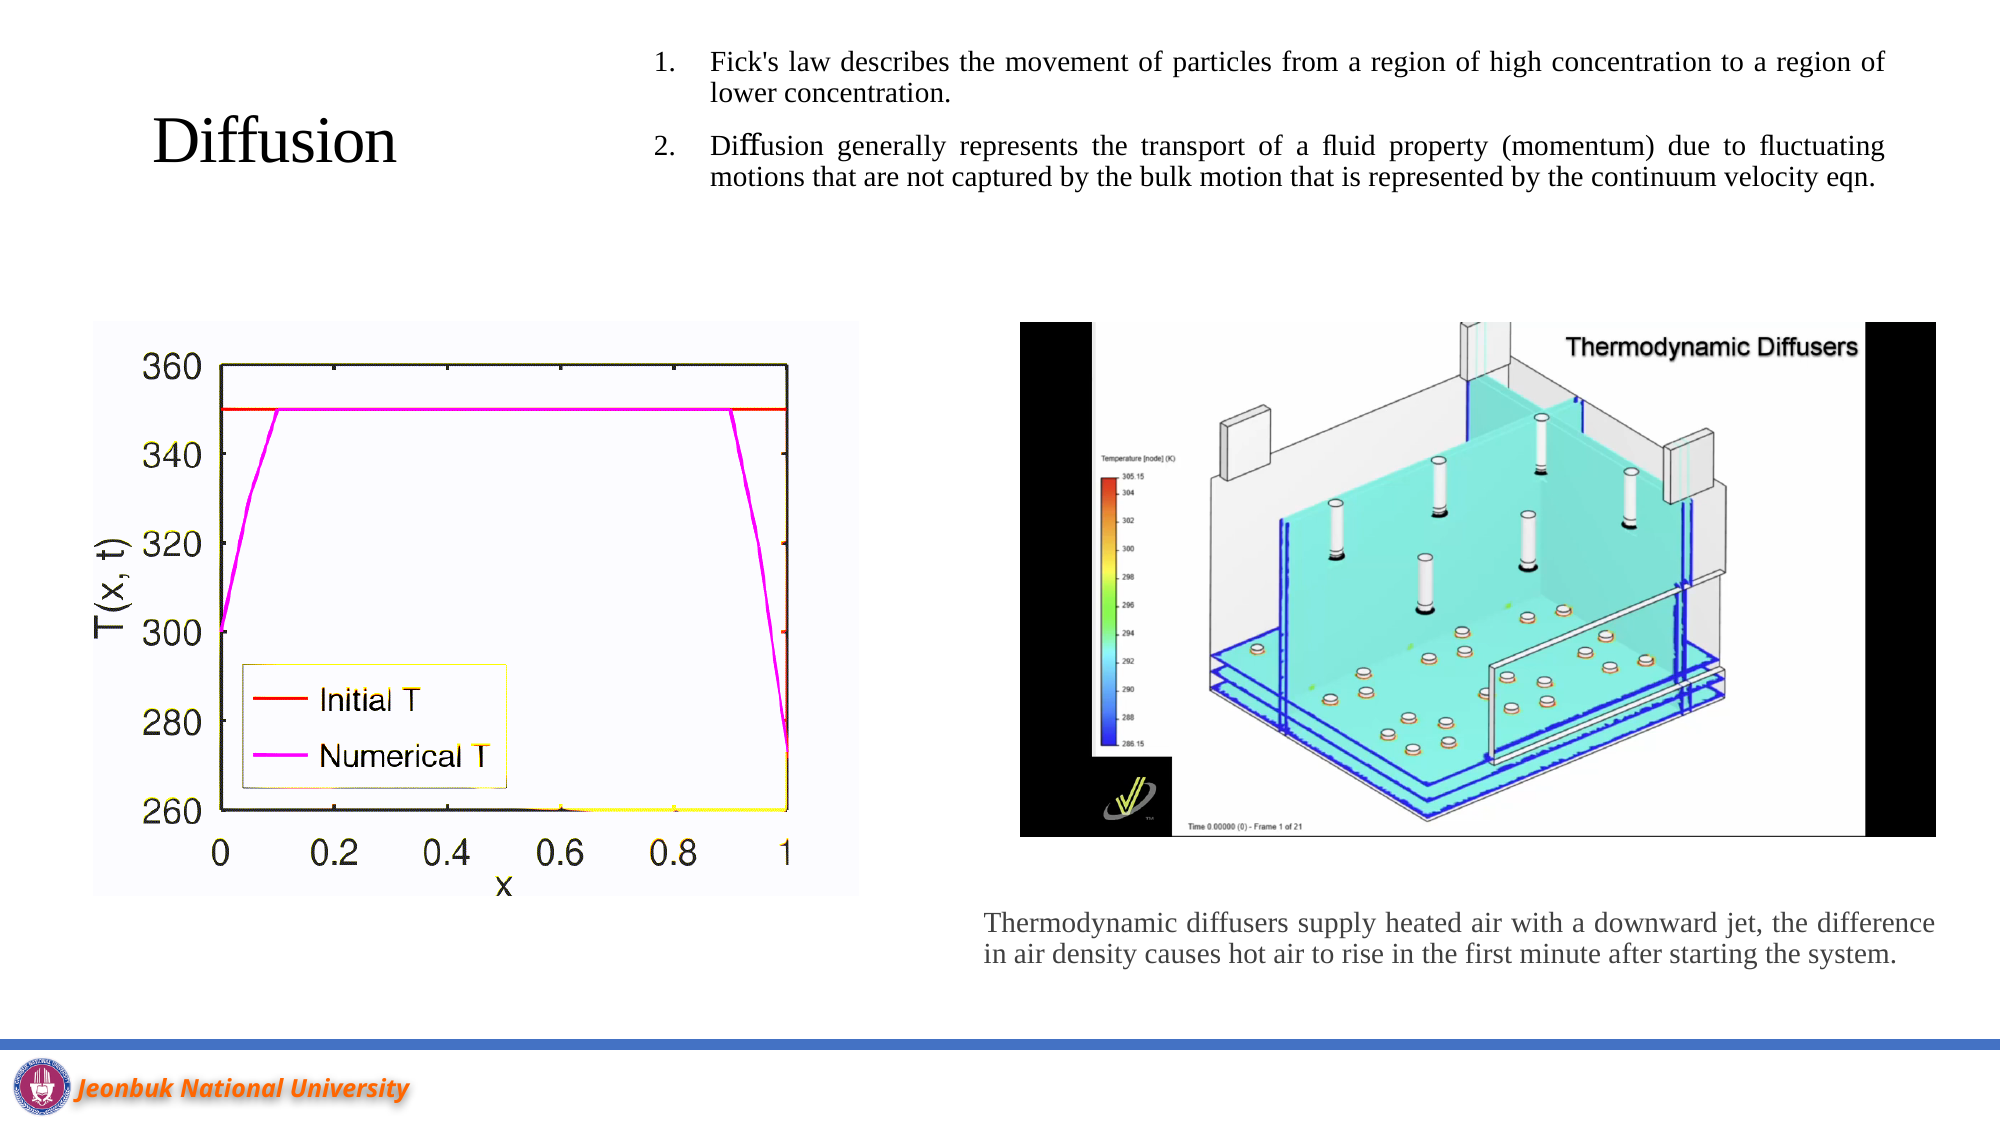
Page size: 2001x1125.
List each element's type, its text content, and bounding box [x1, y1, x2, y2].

text_box Diffusion [137, 59, 638, 184]
picture [93, 321, 859, 896]
list Fick's law describes the movement of particles from a region of high concentration to a region of lower concentration. Diﬀusion generally represents the transport of a ﬂuid property (momentum) due to ﬂuctuating motions that are not captured by the bulk motion that is represented by the continuum velocity eqn. [638, 38, 1902, 207]
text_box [1019, 321, 1937, 838]
picture [9, 1054, 74, 1119]
text_box Thermodynamic diffusers supply heated air with a downward jet, the difference in air density causes hot air to rise in the first minute after starting the system. [983, 899, 1937, 964]
